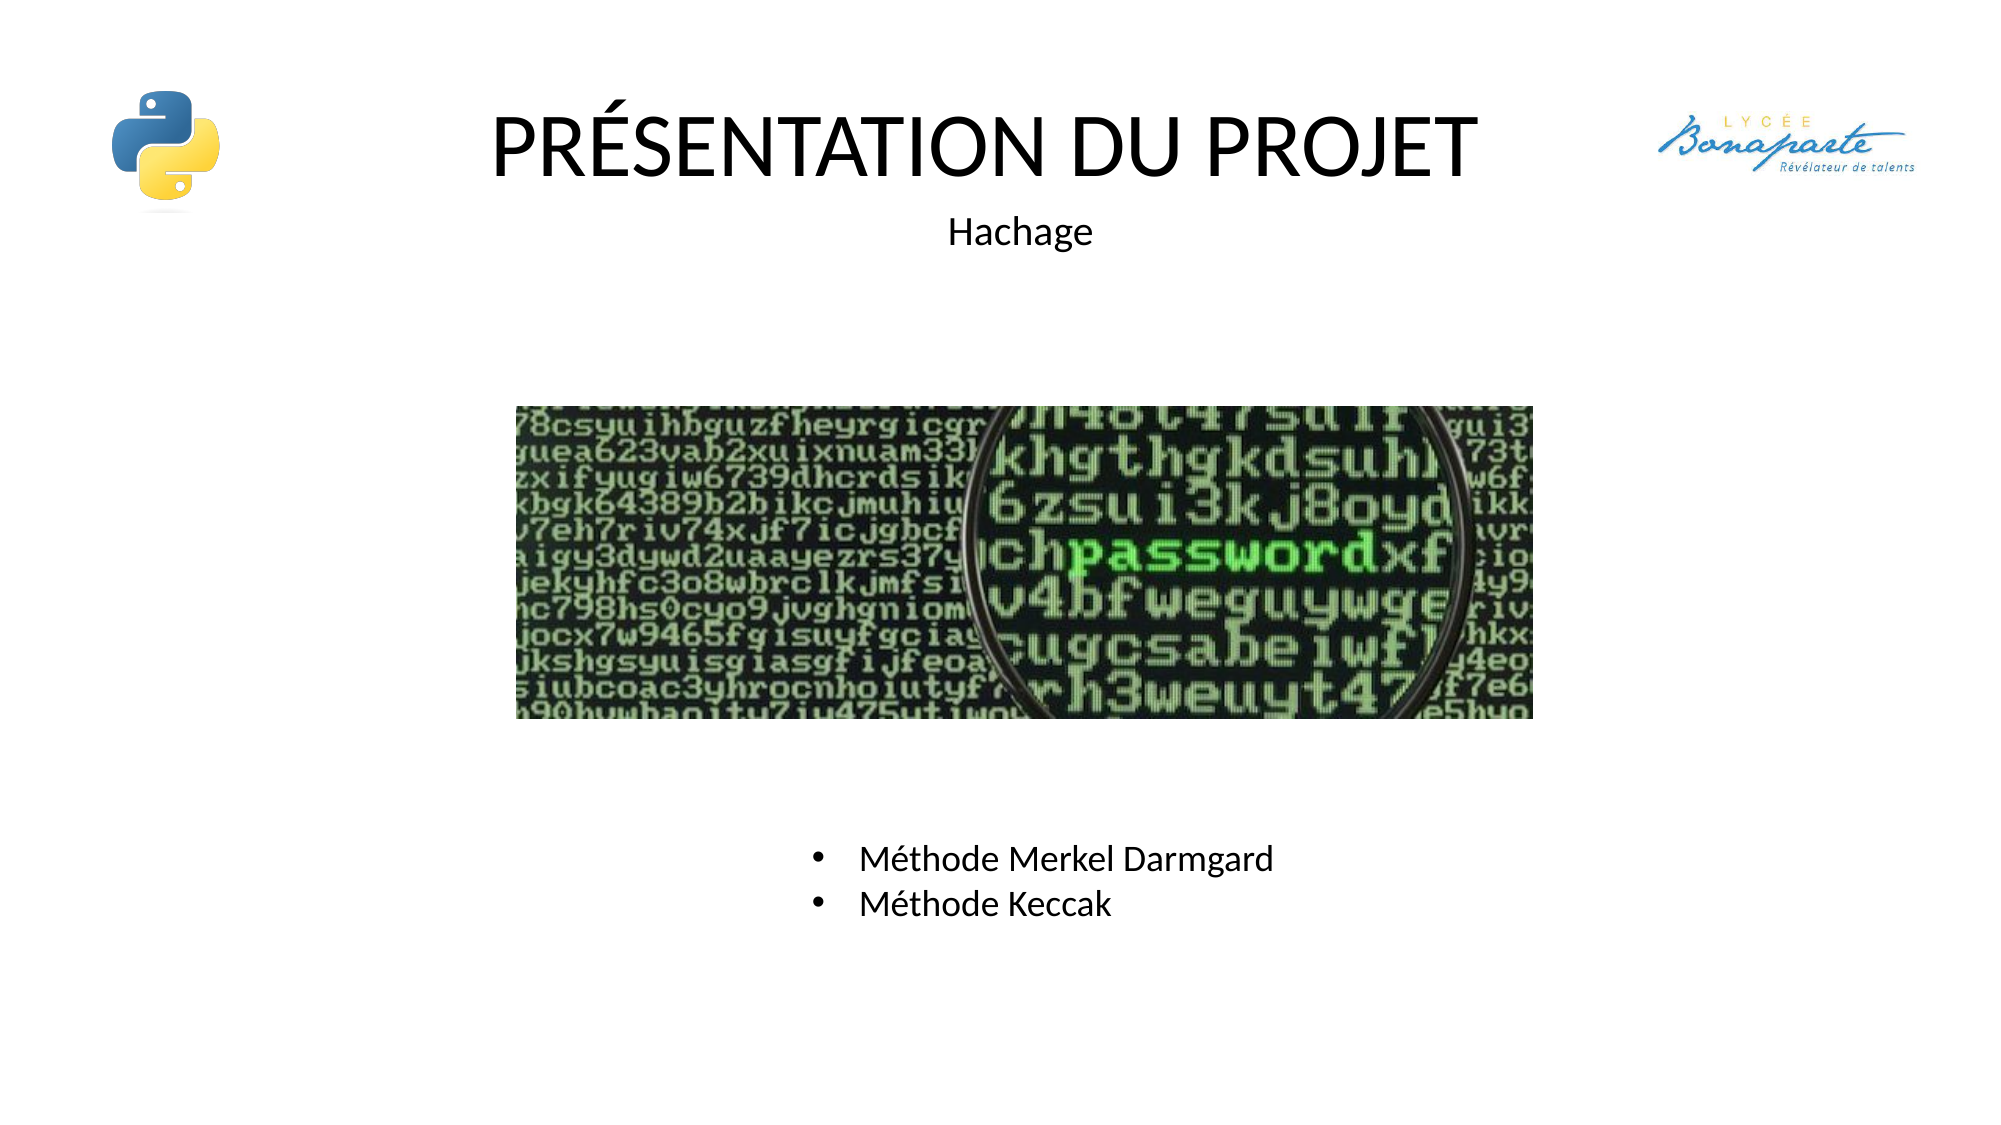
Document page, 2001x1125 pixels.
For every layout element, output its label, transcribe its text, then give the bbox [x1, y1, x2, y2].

text_box Méthode Merkel Darmgard Méthode Keccak [797, 826, 1300, 932]
text_box PRÉSENTATION DU PROJET [475, 77, 1525, 204]
picture [111, 91, 223, 213]
text_box Hachage [933, 196, 1117, 266]
picture [1647, 111, 1921, 181]
picture [516, 405, 1533, 719]
